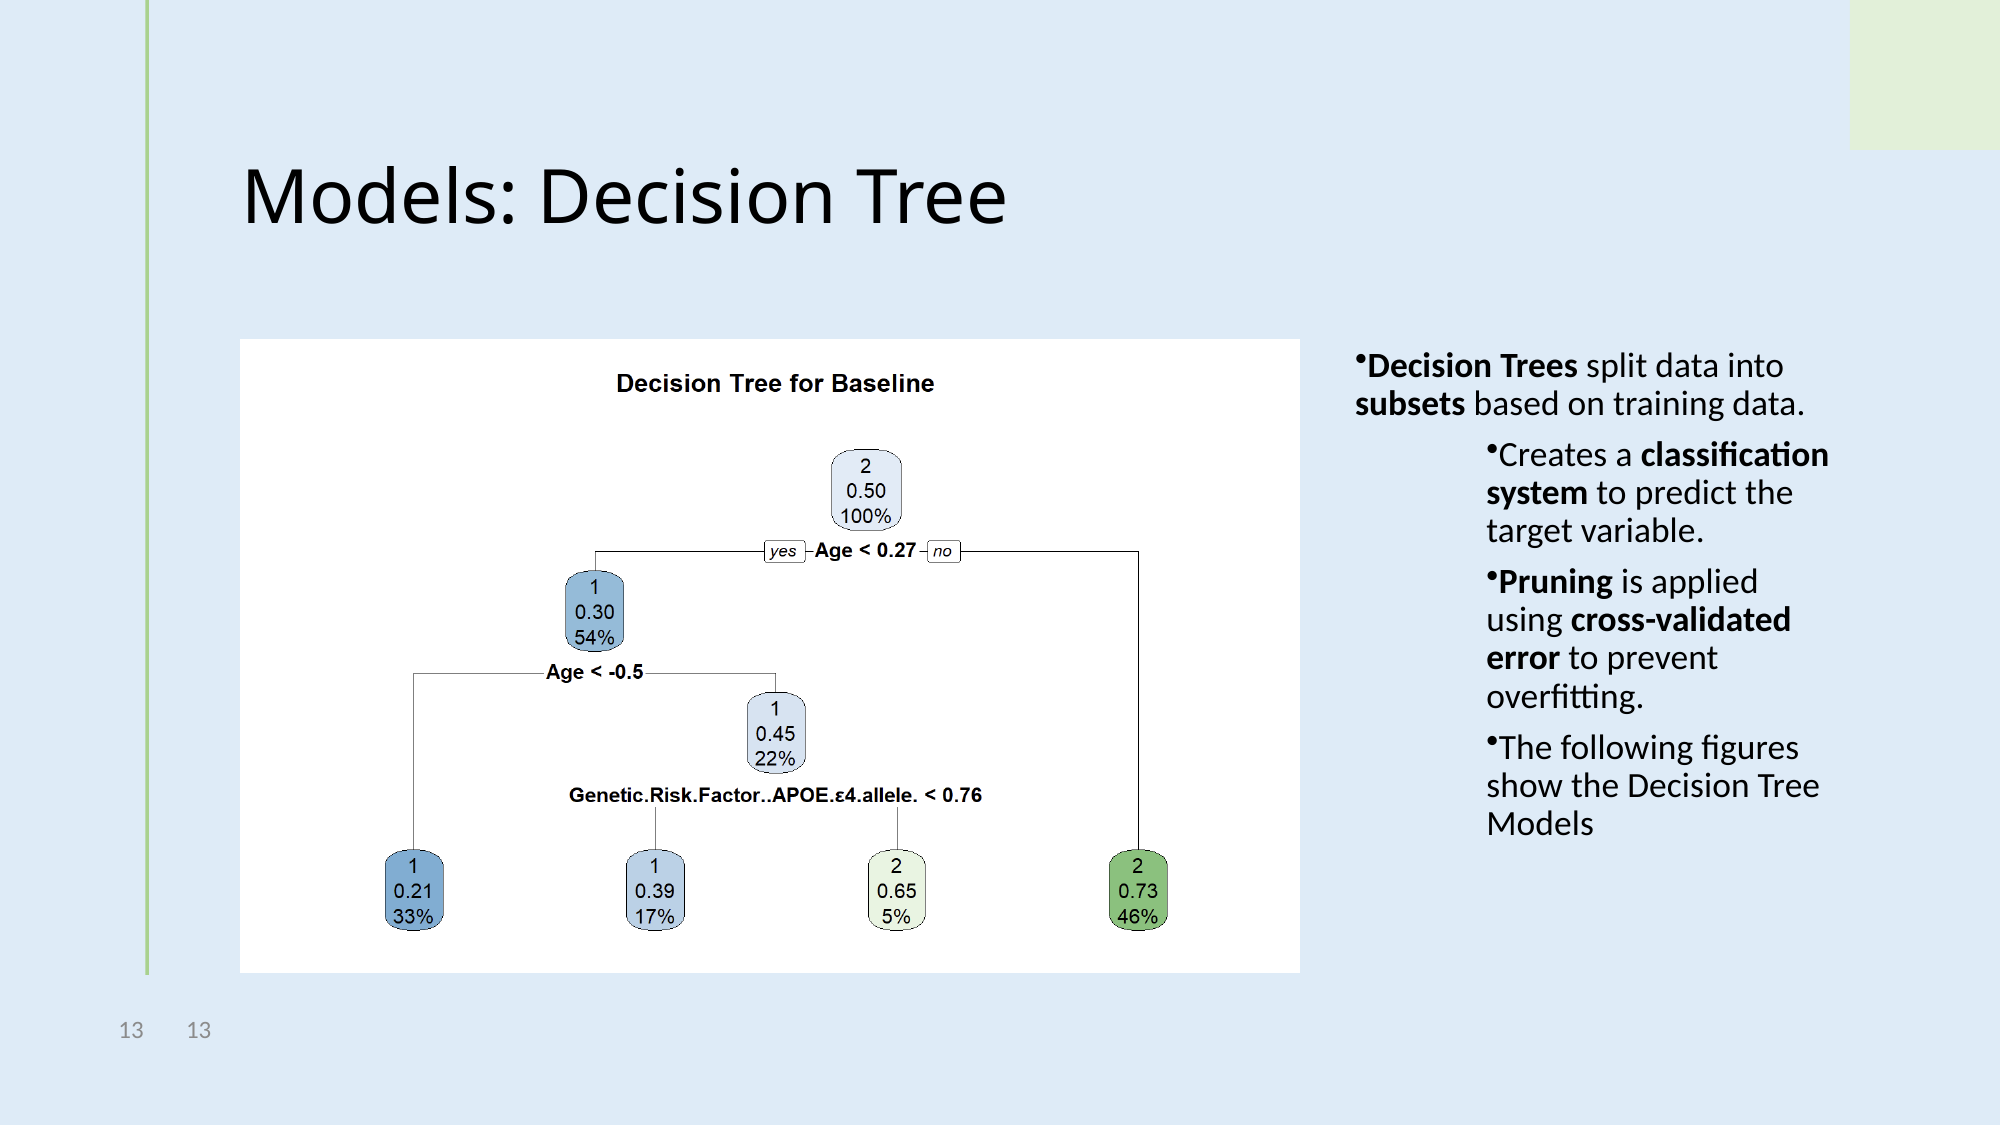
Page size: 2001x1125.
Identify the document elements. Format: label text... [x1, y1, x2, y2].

slide_number 13 [159, 975, 227, 1082]
picture [240, 339, 1300, 973]
slide_number 13 [0, 975, 159, 1082]
title Models: Decision Tree [240, 82, 1850, 317]
list Decision Trees split data into subsets based on training data. Creates a classification system to predict the target variable. Pruning is applied using cross-validated error to prevent overfitting. The following figures show the Decision Tree Models [1340, 339, 1850, 974]
